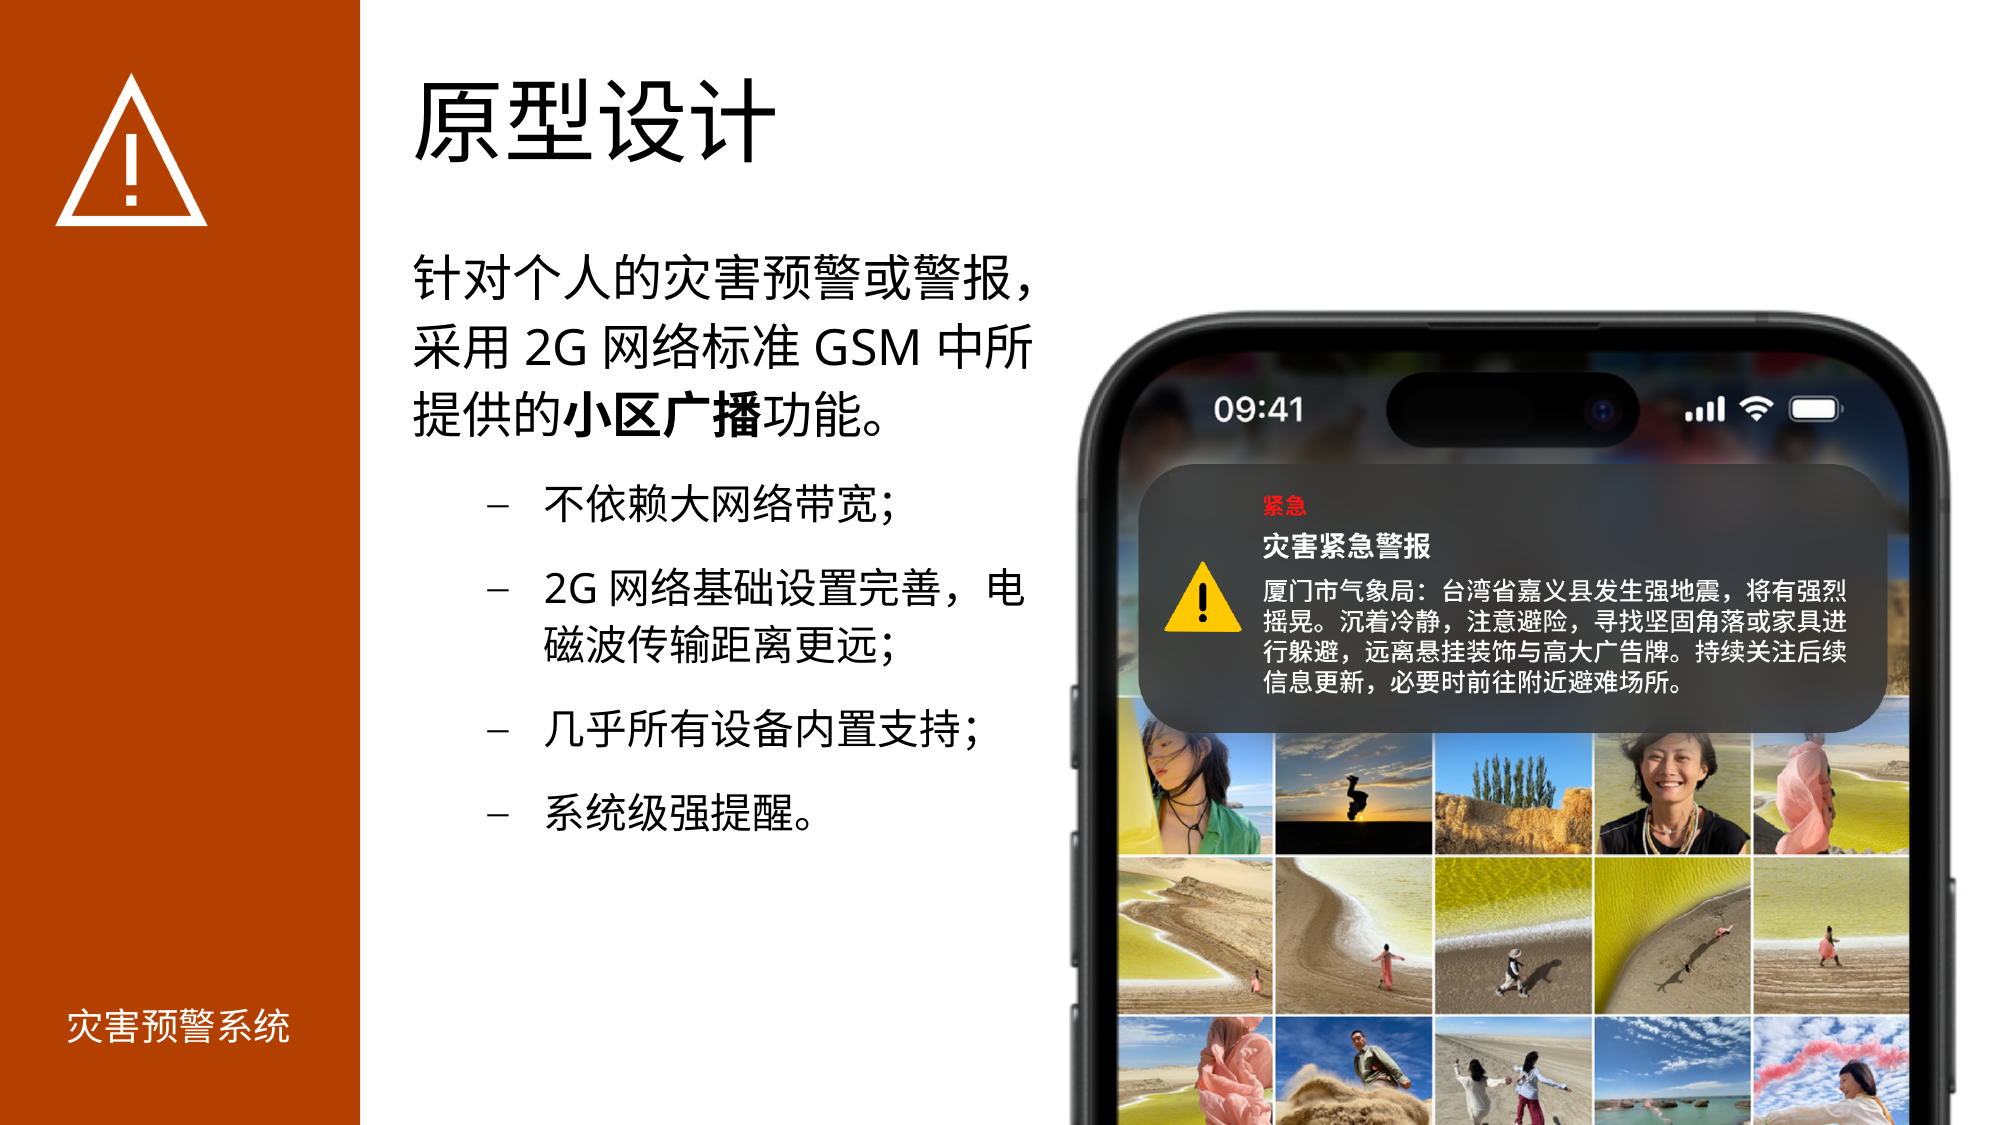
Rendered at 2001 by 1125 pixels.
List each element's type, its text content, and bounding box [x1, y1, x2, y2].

list 针对个人的灾害预警或警报，采用2G网络标准GSM中所提供的小区广播功能。 不依赖大网络带宽； 2G网络基础设置完善，电磁波传输距离更远； 几乎所有设备内置支持； 系统级强提醒。 [397, 230, 1063, 1014]
title 原型设计 [397, 48, 1962, 203]
picture [1021, 277, 2001, 1125]
picture [50, 68, 222, 236]
